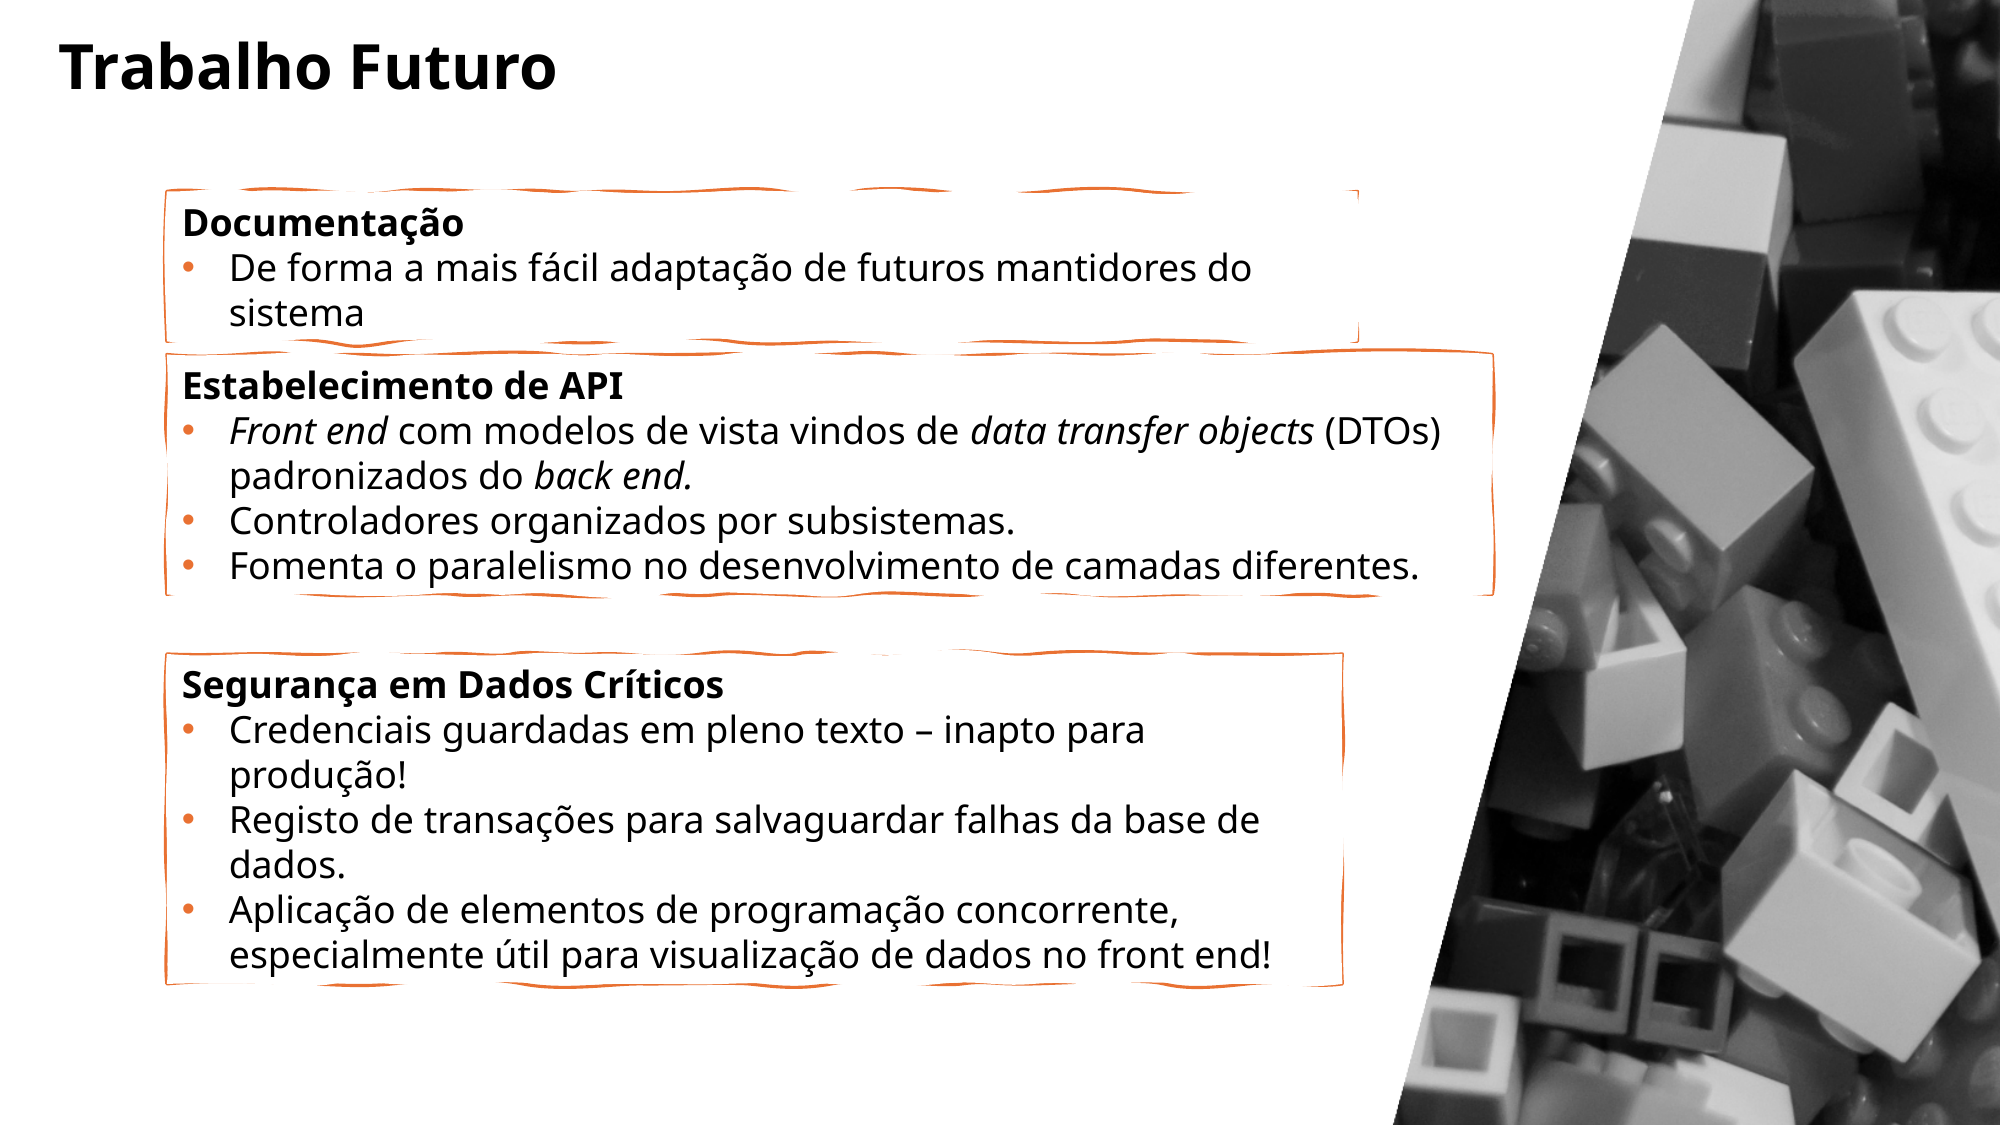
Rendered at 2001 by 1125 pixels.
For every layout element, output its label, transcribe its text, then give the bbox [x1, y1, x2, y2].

text_box Documentação De forma a mais fácil adaptação de futuros mantidores do sistema [164, 188, 1360, 348]
picture [1395, 0, 2000, 1125]
text_box Segurança em Dados Críticos Credenciais guardadas em pleno texto – inapto para produção! Registo de transações para salvaguardar falhas da base de dados. Aplicação de elementos de programação concorrente, especialmente útil para visualização de dados no front end! [165, 649, 1344, 988]
text_box Trabalho Futuro [44, 19, 1544, 110]
text_box Estabelecimento de API Front end com modelos de vista vindos de data transfer objects (DTOs) padronizados do back end. Controladores organizados por subsistemas. Fomenta o paralelismo no desenvolvimento de camadas diferentes. [165, 349, 1495, 598]
